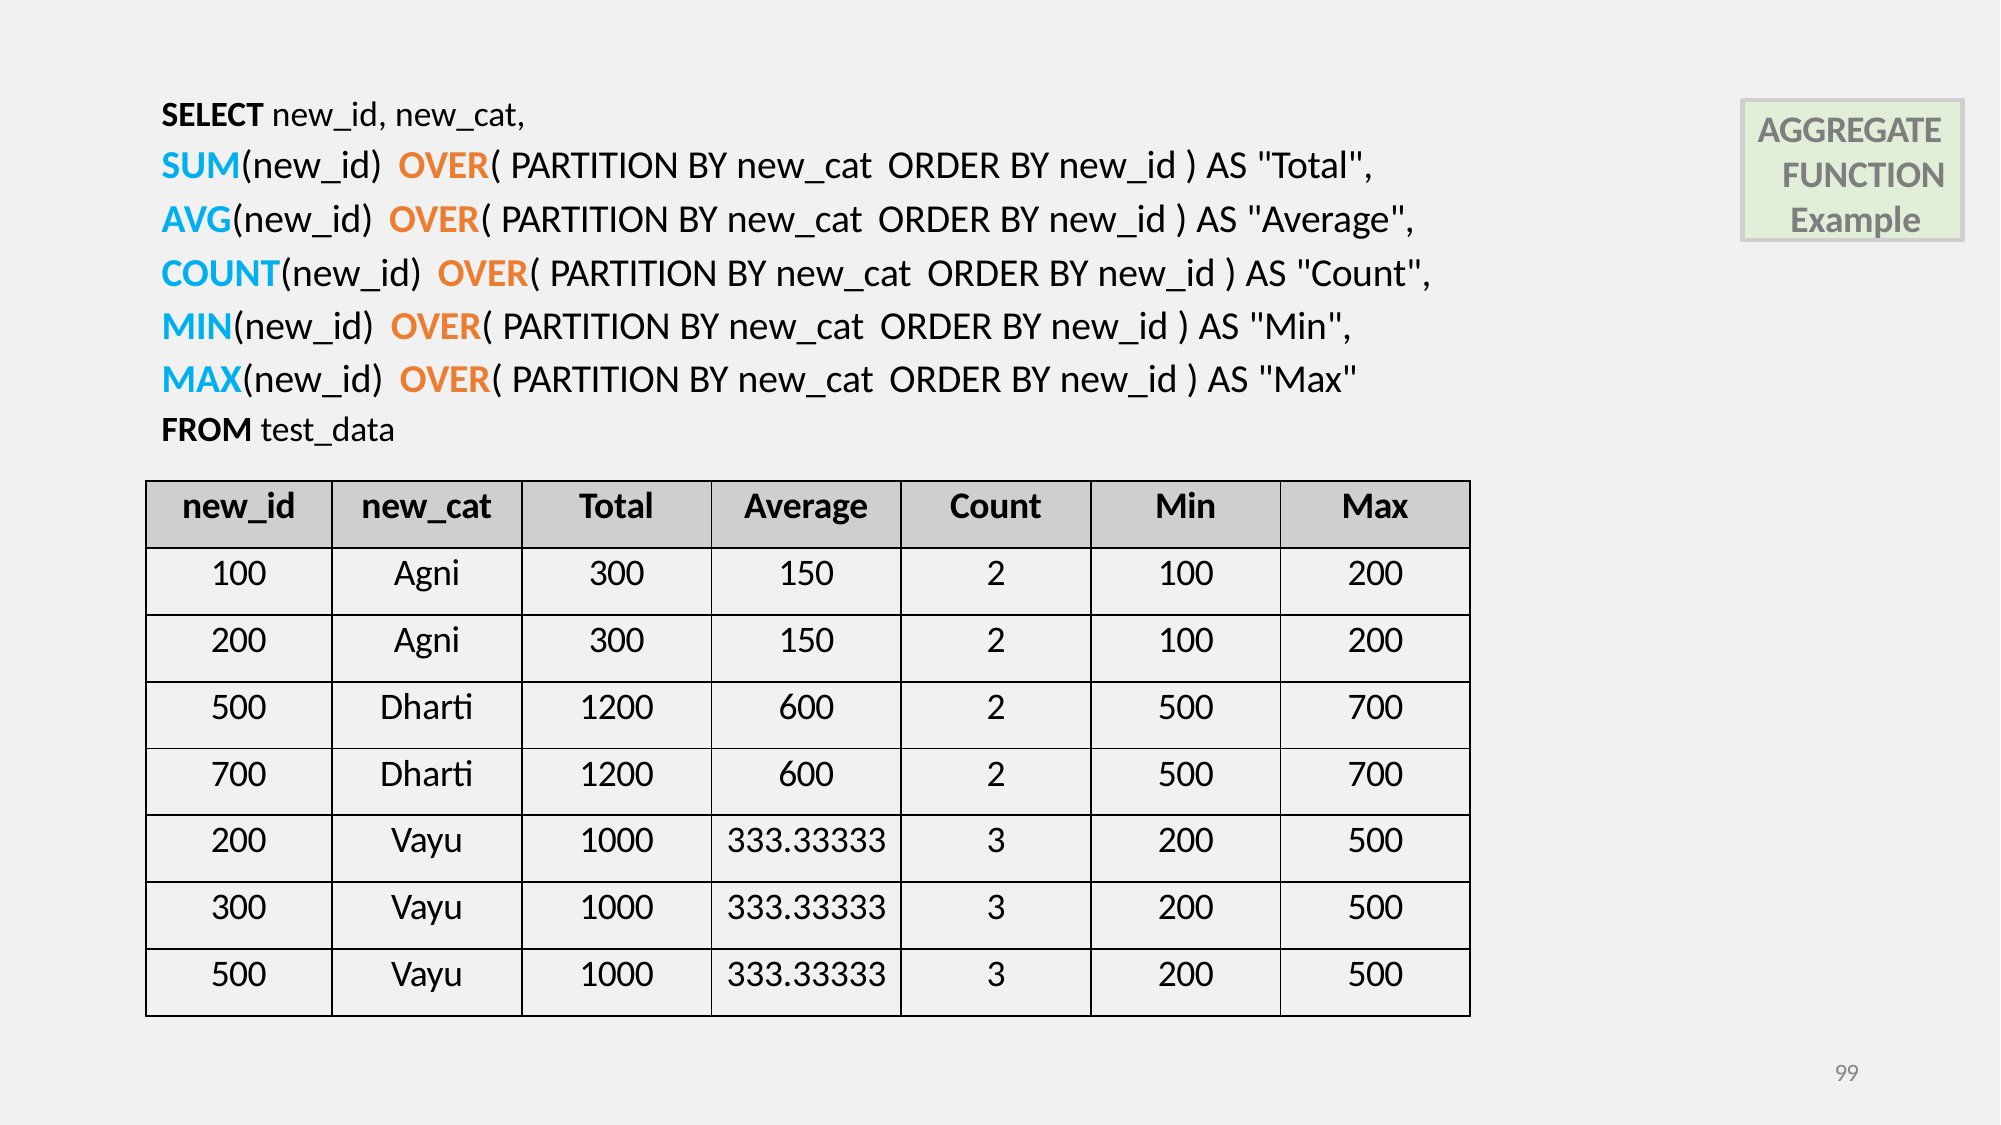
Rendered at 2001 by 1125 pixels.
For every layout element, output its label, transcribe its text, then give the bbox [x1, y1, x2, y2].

table_cell 333.33333 [712, 950, 900, 1015]
table_cell 1000 [523, 950, 711, 1015]
table_header new_id [147, 482, 331, 547]
table_cell 200 [147, 616, 331, 681]
table_cell 300 [523, 549, 711, 614]
table_cell 3 [902, 950, 1090, 1015]
table_cell 500 [147, 683, 331, 748]
table_cell 200 [1092, 883, 1280, 948]
table_cell 500 [1281, 883, 1469, 948]
table_cell 500 [1092, 683, 1280, 748]
table_header Average [712, 482, 900, 547]
table_cell 1200 [523, 683, 711, 748]
table_cell 200 [147, 816, 331, 881]
table_cell 100 [1092, 549, 1280, 614]
table_cell 200 [1281, 549, 1469, 614]
table_cell 1200 [523, 749, 711, 814]
table_cell Vayu [333, 816, 521, 881]
table_cell 200 [1092, 950, 1280, 1015]
table_header Max [1281, 482, 1469, 547]
table_cell 500 [1281, 816, 1469, 881]
slide_number 99 [1802, 1060, 1863, 1100]
table_cell 200 [1281, 616, 1469, 681]
table_cell 200 [1092, 816, 1280, 881]
table_cell 3 [902, 883, 1090, 948]
table_cell 100 [147, 549, 331, 614]
table_cell 2 [902, 616, 1090, 681]
table_cell Vayu [333, 883, 521, 948]
table_cell 333.33333 [712, 883, 900, 948]
table_header Total [523, 482, 711, 547]
table_cell 150 [712, 549, 900, 614]
table_cell 2 [902, 549, 1090, 614]
table_cell 600 [712, 749, 900, 814]
table_cell 700 [147, 749, 331, 814]
table_cell 700 [1281, 749, 1469, 814]
table_header Count [902, 482, 1090, 547]
table_cell 333.33333 [712, 816, 900, 881]
table_cell 600 [712, 683, 900, 748]
table_cell 2 [902, 683, 1090, 748]
table_cell 500 [147, 950, 331, 1015]
table_cell 1000 [523, 883, 711, 948]
table_cell 500 [1281, 950, 1469, 1015]
table_cell 1000 [523, 816, 711, 881]
text_box SELECT new_id, new_cat, SUM(new_id) OVER( PARTITION BY new_cat ORDER BY new_id ) AS "Total", AVG(new_id) OVER( PARTITION BY new_cat ORDER BY new_id ) AS "Average", COUNT(new_id) OVER( PARTITION BY new_cat ORDER BY new_id ) AS "Count", MIN(new_id) OVER( PARTITION BY new_cat ORDER BY new_id ) AS "Min", MAX(new_id) OVER( PARTITION BY new_cat ORDER BY new_id ) AS "Max" FROM test_data [159, 84, 1446, 449]
table_cell 700 [1281, 683, 1469, 748]
table_cell Vayu [333, 950, 521, 1015]
table_cell 3 [902, 816, 1090, 881]
table_cell 500 [1092, 749, 1280, 814]
text_box AGGREGATE FUNCTION Example [1742, 100, 1963, 240]
table_cell Agni [333, 616, 521, 681]
table_header Min [1092, 482, 1280, 547]
table_cell 300 [523, 616, 711, 681]
table_header new_cat [333, 482, 521, 547]
table_cell Agni [333, 549, 521, 614]
table_cell 300 [147, 883, 331, 948]
table_cell 100 [1092, 616, 1280, 681]
table_cell 2 [902, 749, 1090, 814]
table_cell Dharti [333, 749, 521, 814]
table_cell Dharti [333, 683, 521, 748]
table_cell 150 [712, 616, 900, 681]
